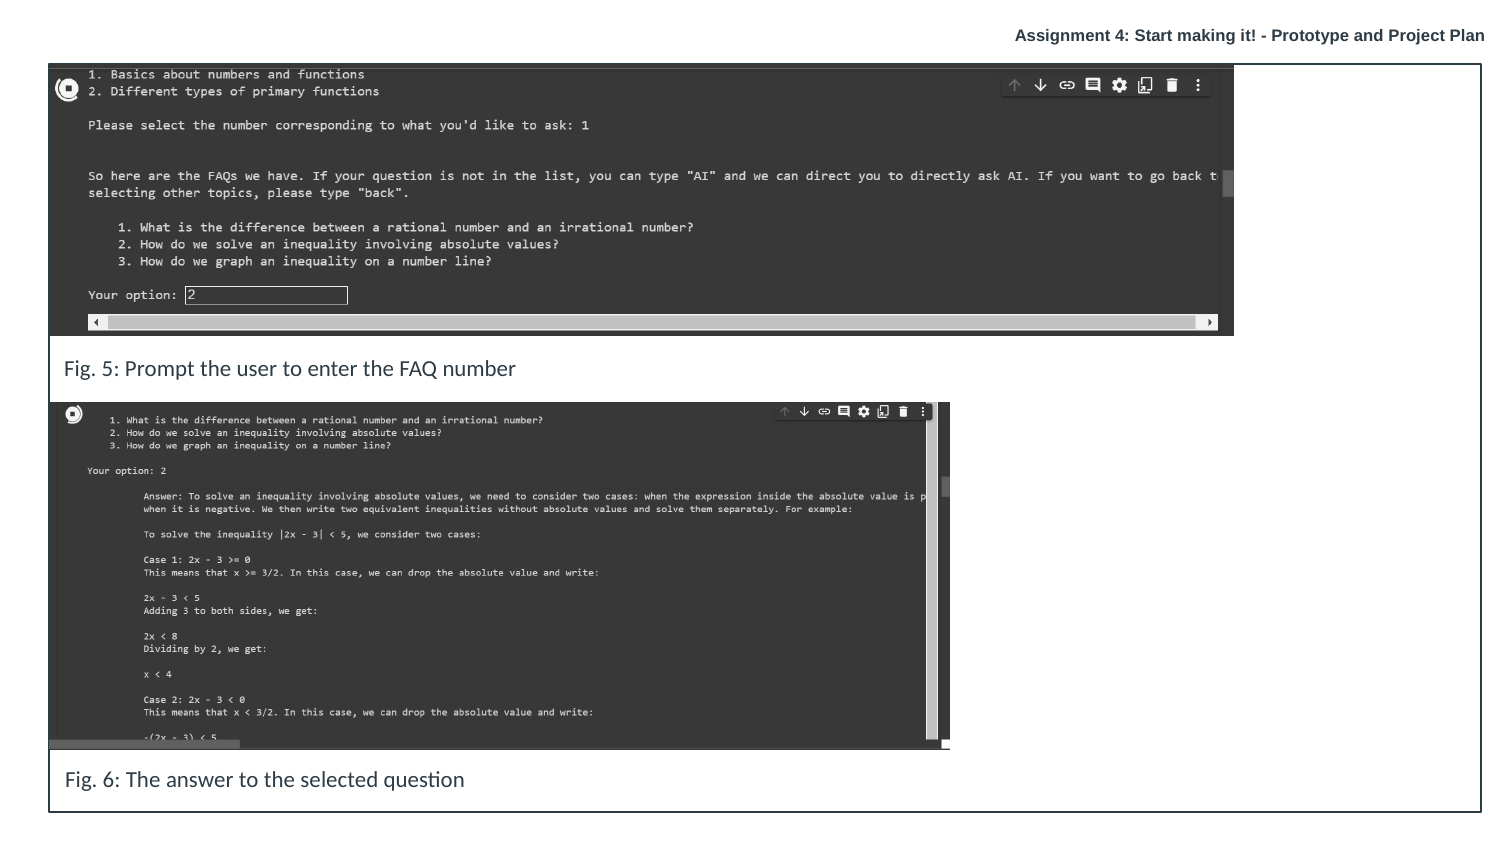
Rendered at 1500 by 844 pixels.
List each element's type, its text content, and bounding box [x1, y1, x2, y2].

text_box Assignment 4: Start making it! - Prototype and Project Plan [999, 9, 1500, 80]
picture [49, 402, 951, 751]
text_box Fig. 6: The answer to the selected question [50, 758, 543, 835]
picture [49, 64, 1235, 336]
text_box Fig. 5: Prompt the user to enter the FAQ number [49, 342, 887, 396]
text_box [49, 80, 1482, 812]
